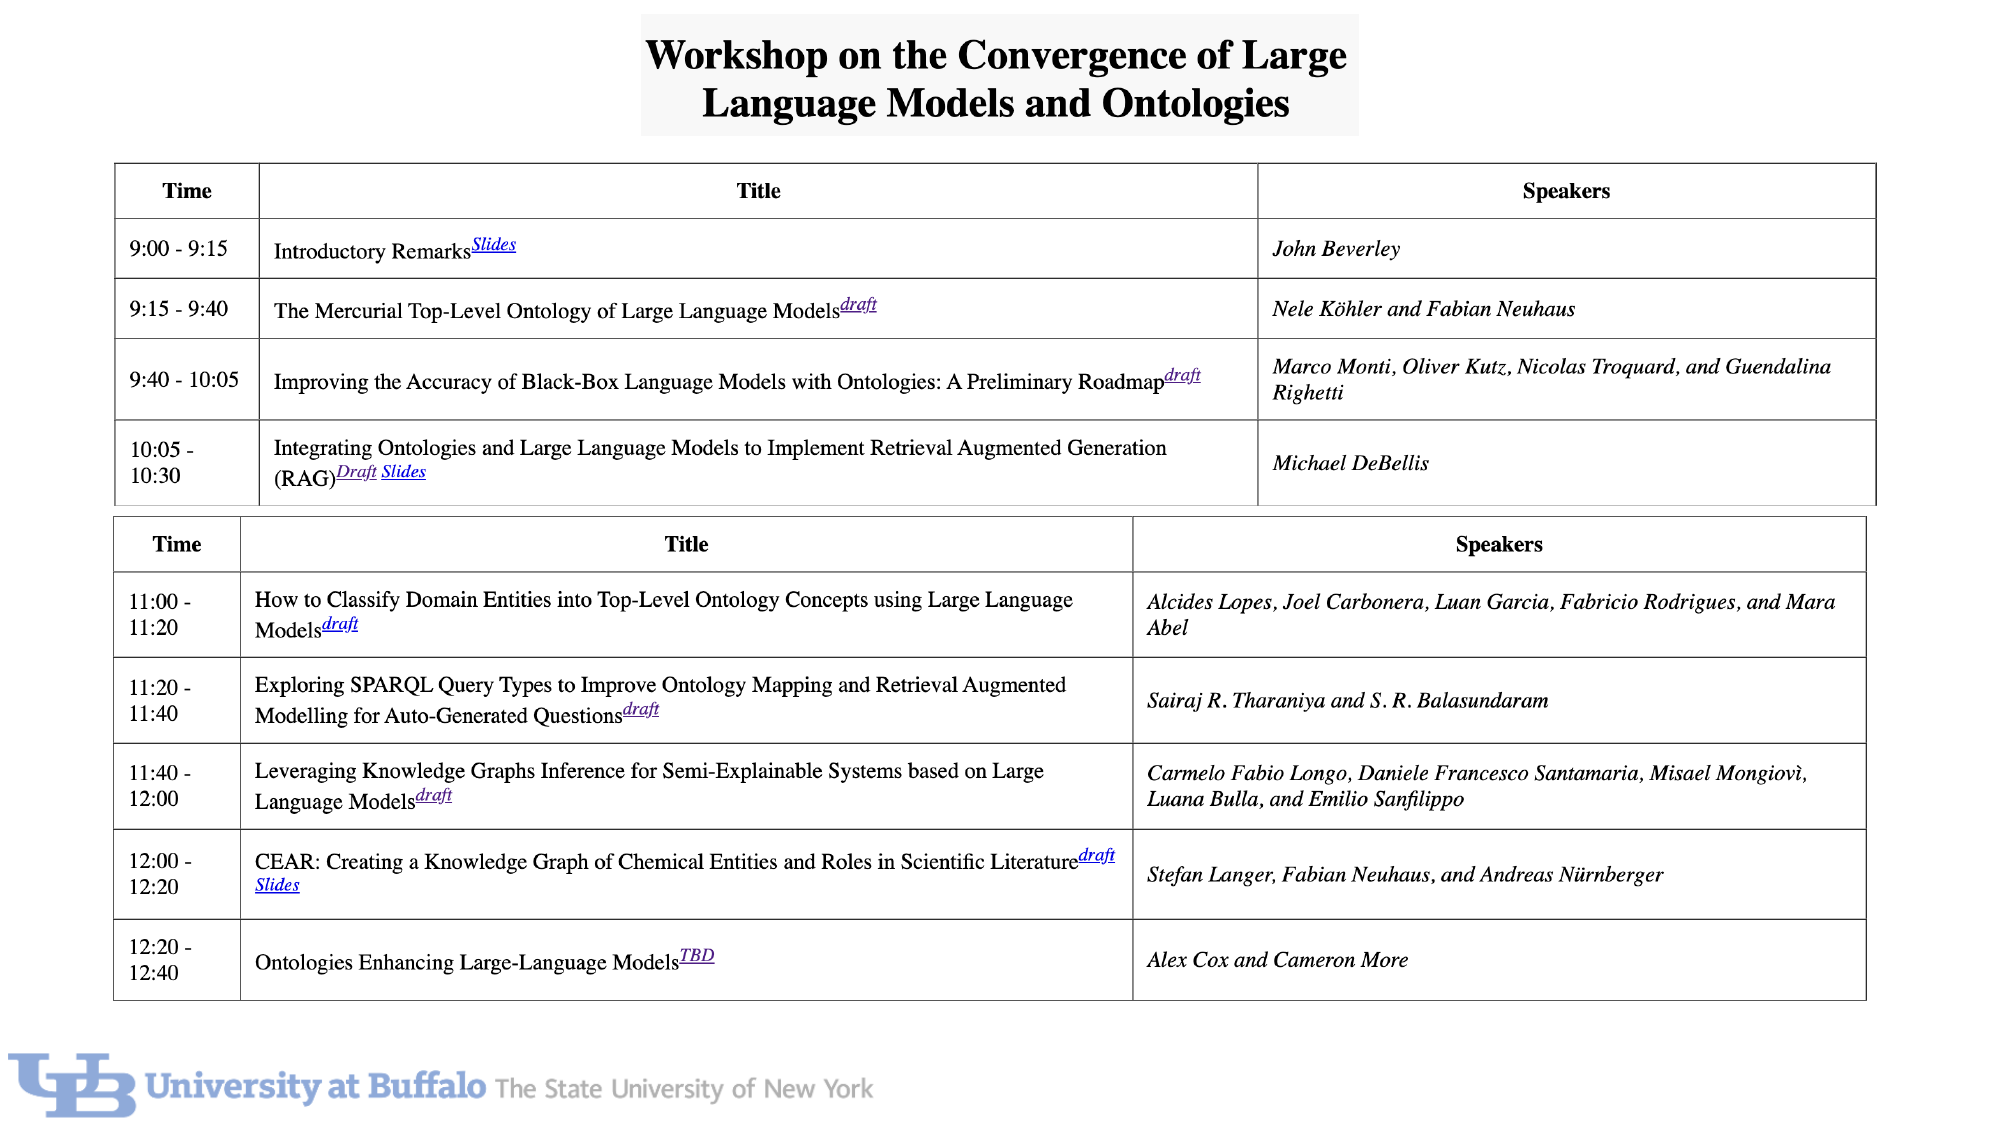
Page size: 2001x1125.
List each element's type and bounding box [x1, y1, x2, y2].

picture [640, 14, 1360, 136]
picture [103, 147, 1897, 1015]
